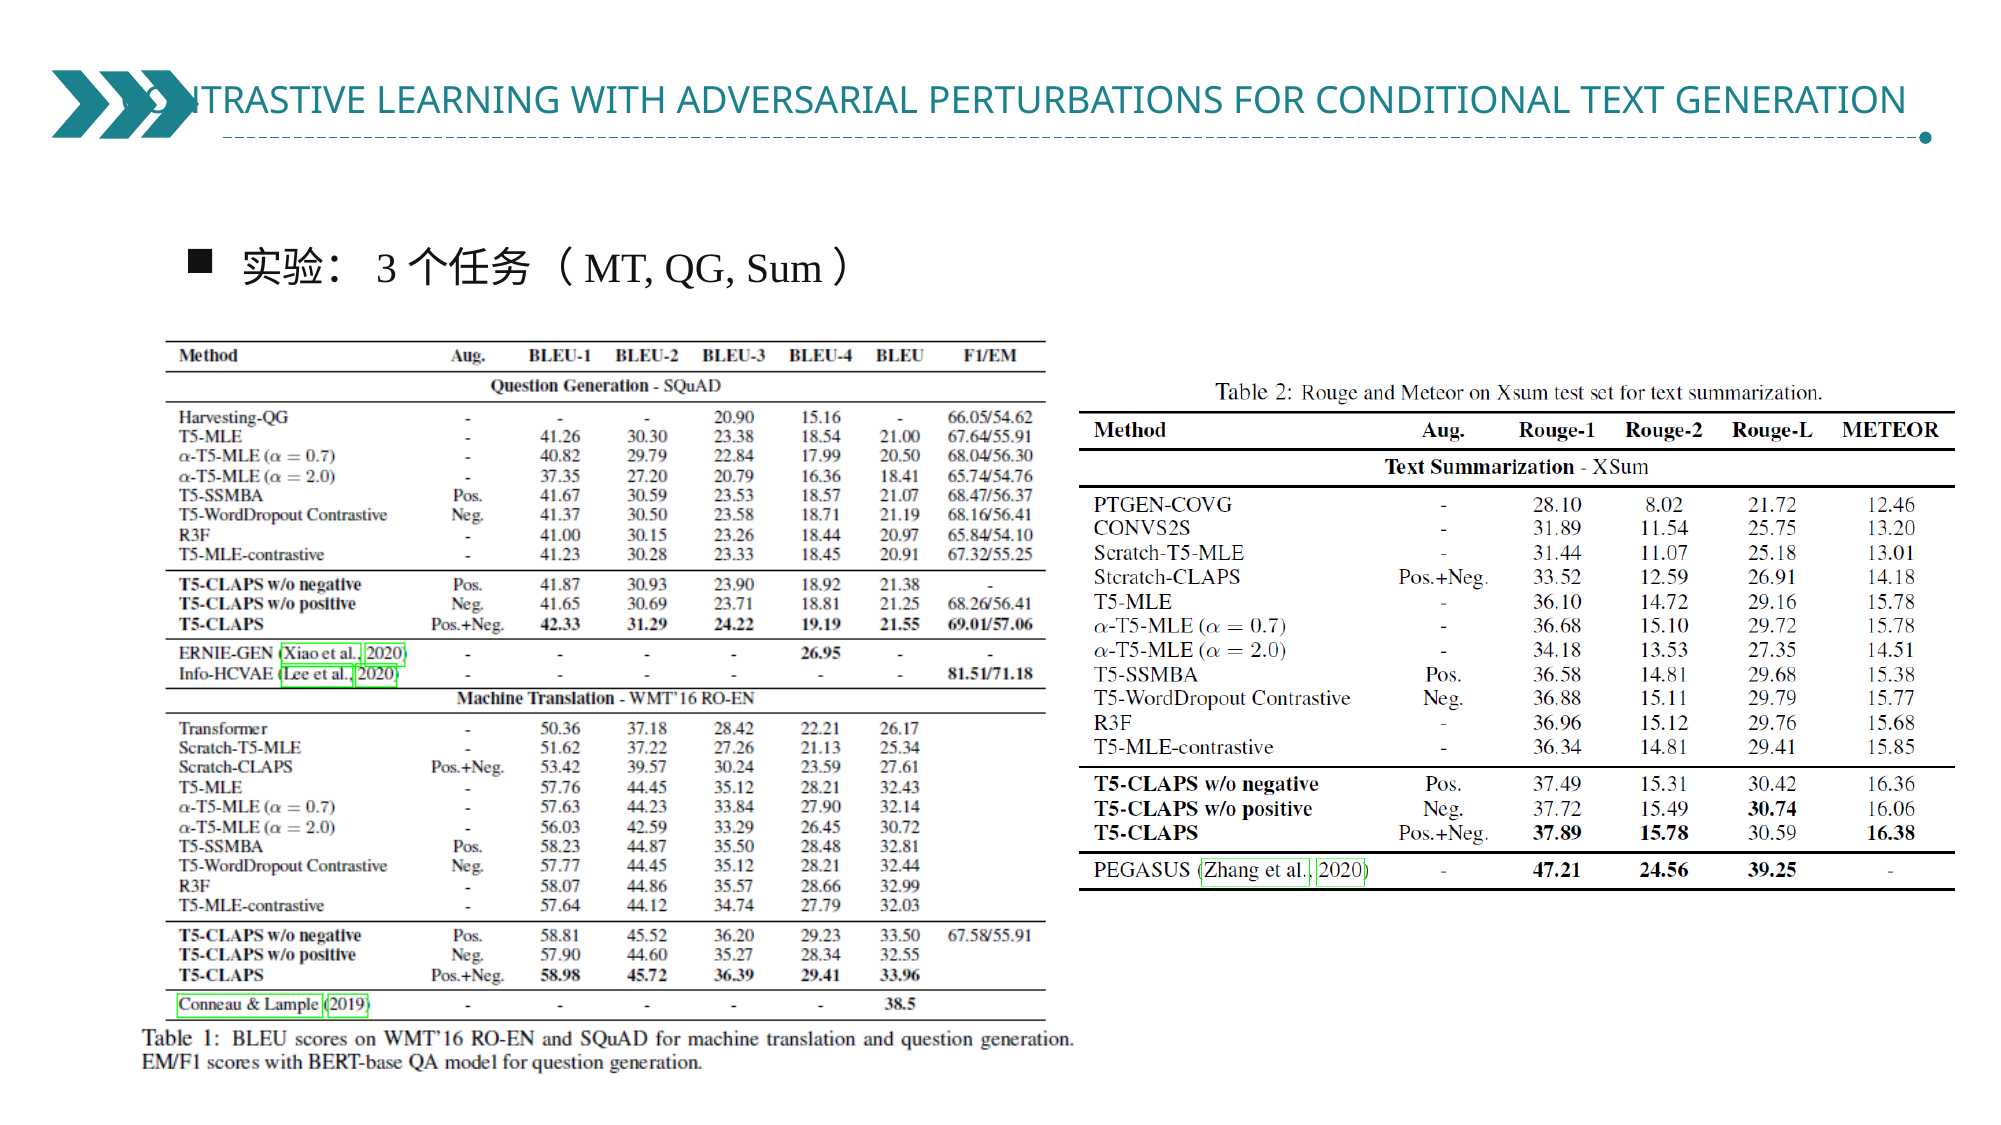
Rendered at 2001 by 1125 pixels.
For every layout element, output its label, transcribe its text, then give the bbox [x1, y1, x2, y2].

text_box [49, 69, 112, 139]
text_box 实验：3个任务（MT, QG, Sum） [169, 208, 1890, 299]
text_box CONTRASTIVE LEARNING WITH ADVERSARIAL PERTURBATIONS FOR CONDITIONAL TEXT GENERATION [105, 68, 1923, 129]
text_box [96, 129, 138, 140]
text_box [138, 129, 179, 139]
text_box [96, 70, 105, 80]
picture [137, 315, 1969, 1080]
